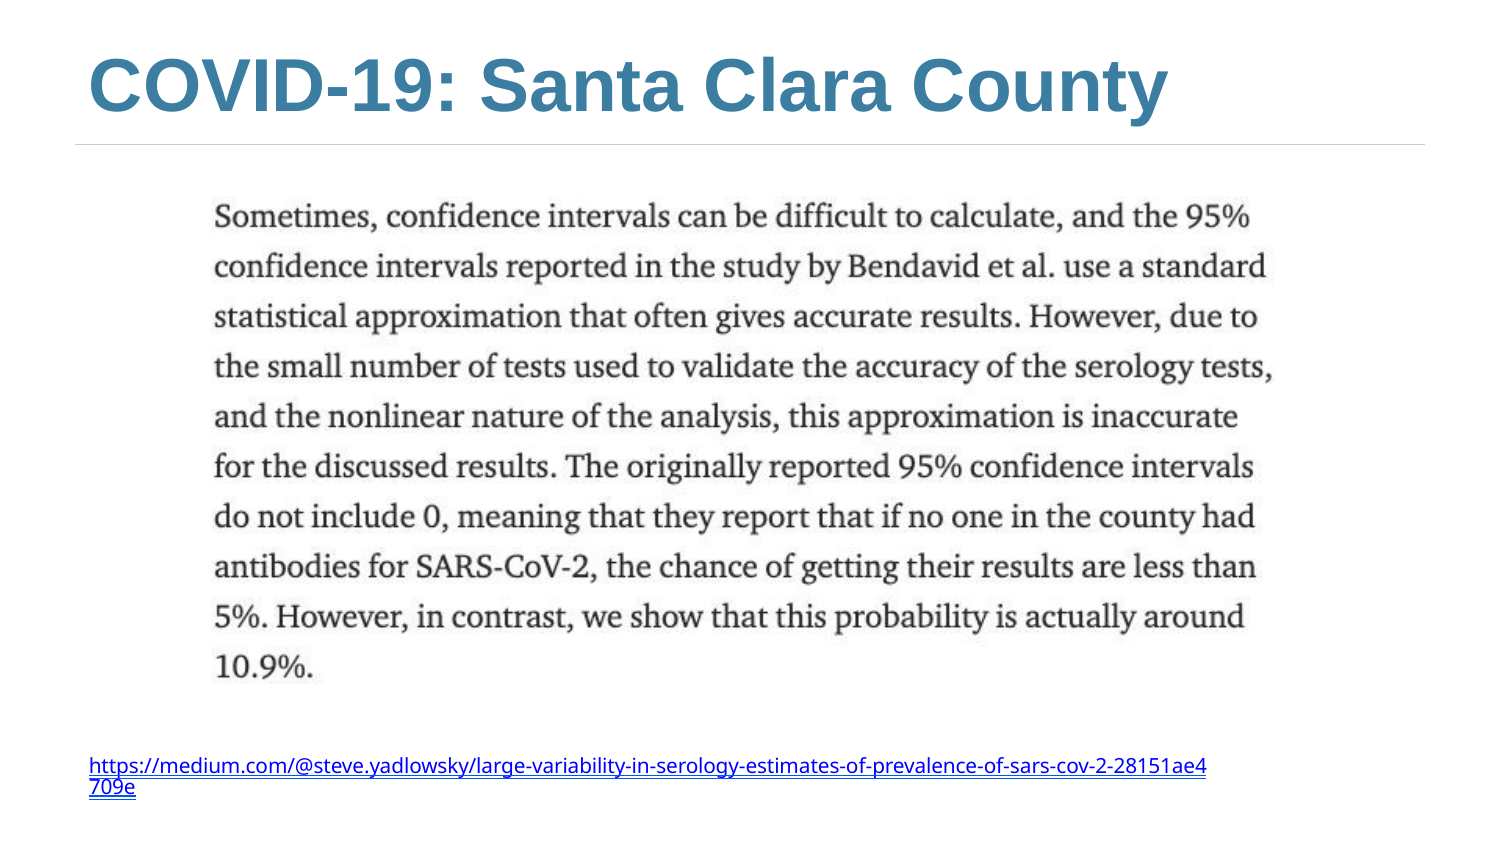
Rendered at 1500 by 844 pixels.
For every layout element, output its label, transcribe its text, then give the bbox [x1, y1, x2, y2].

text_box https://medium.com/@steve.yadlowsky/large-variability-in-serology-estimates-of-prevalence-of-sars-cov-2-28151ae4709e [86, 750, 1210, 781]
picture [211, 196, 1275, 685]
title COVID-19: Santa Clara County [86, 34, 1174, 178]
